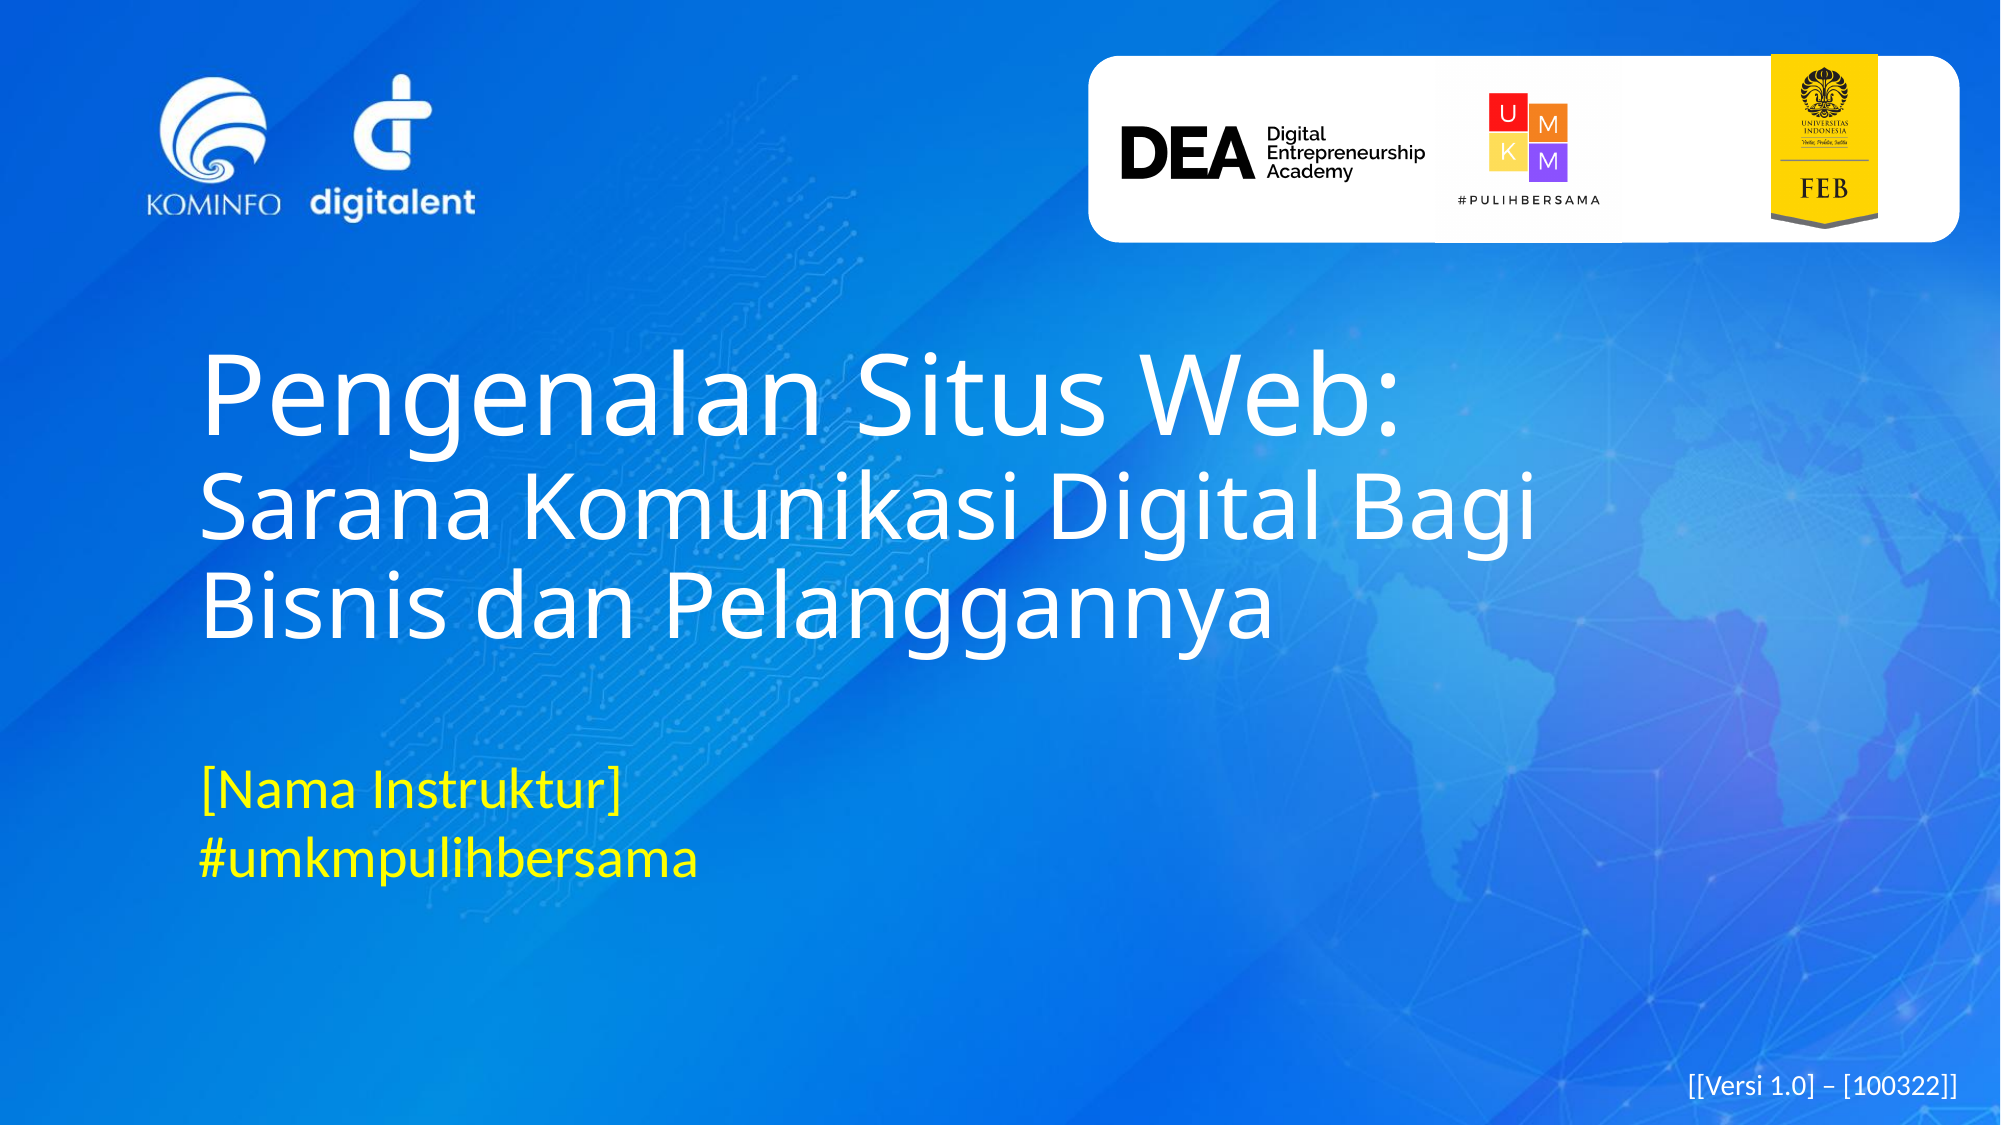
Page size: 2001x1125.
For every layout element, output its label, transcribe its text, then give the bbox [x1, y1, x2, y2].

text_box [[Versi 1.0] – [100322]] [183, 1053, 1981, 1110]
text_box Pengenalan Situs Web: Sarana Komunikasi Digital Bagi Bisnis dan Pelanggannya [183, 228, 1677, 666]
picture [0, 0, 2001, 1125]
text_box #umkmpulihbersama [183, 812, 918, 906]
text_box [Nama Instruktur] [184, 746, 1510, 829]
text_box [1058, 39, 1960, 257]
